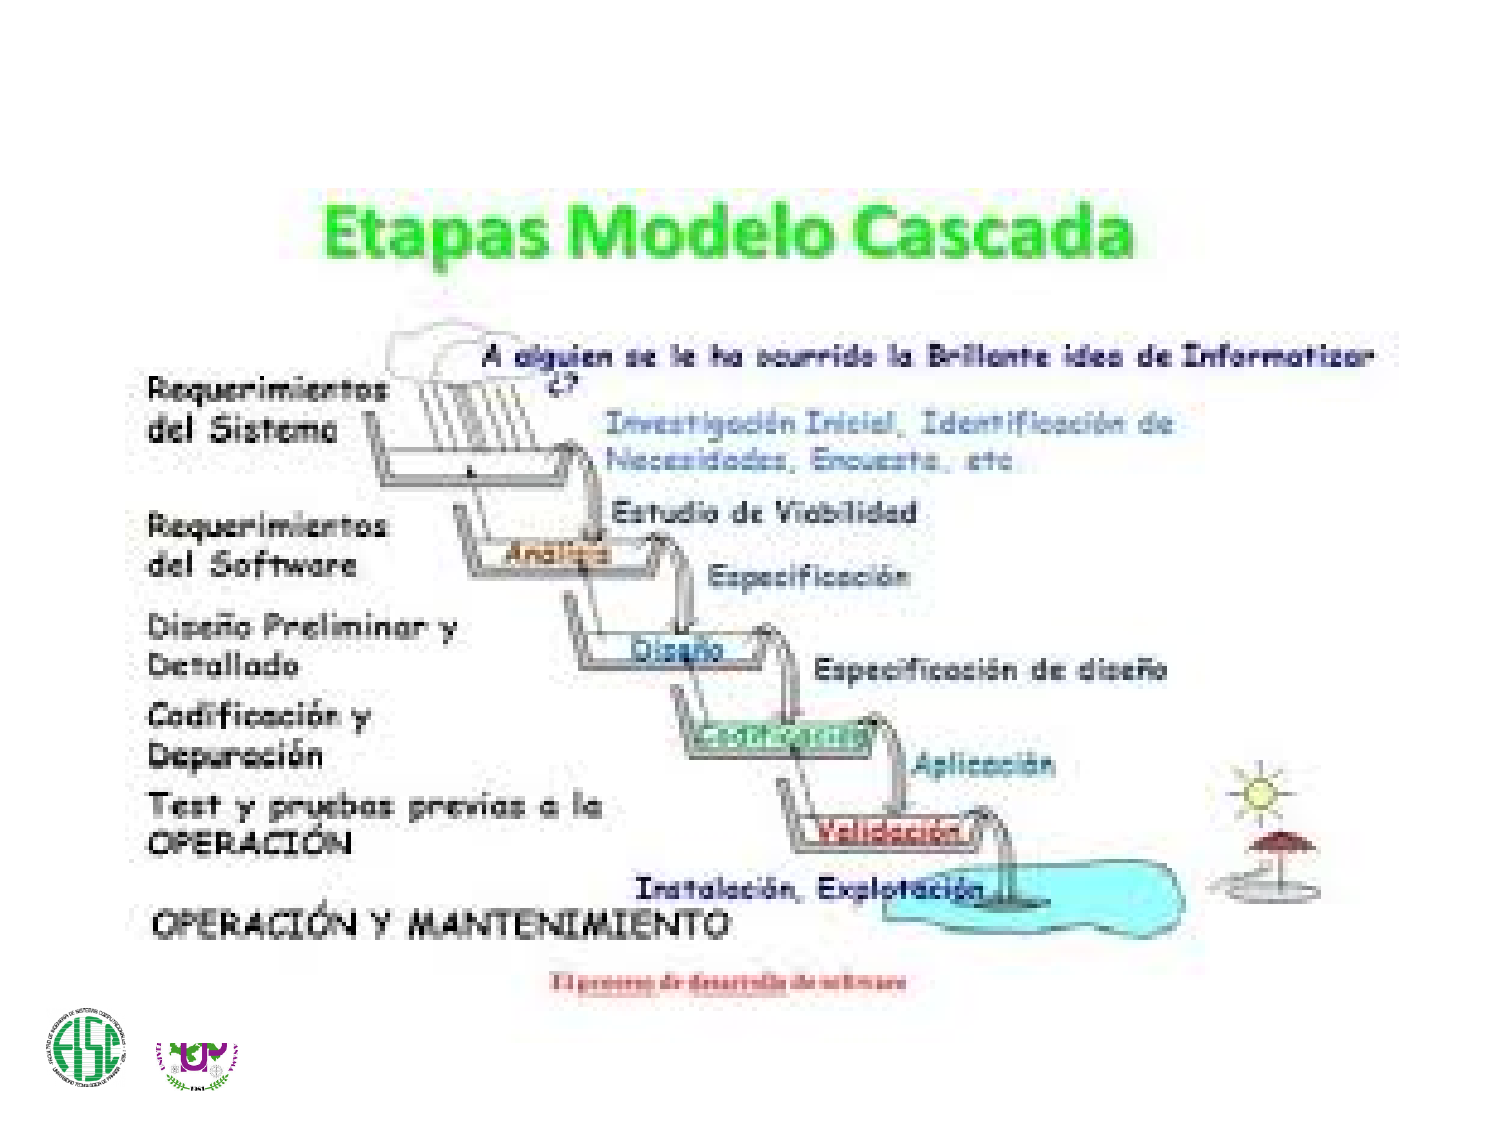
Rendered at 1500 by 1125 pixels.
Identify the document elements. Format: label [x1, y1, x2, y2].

list [124, 188, 1399, 1043]
picture [156, 1043, 238, 1091]
picture [46, 1008, 126, 1087]
